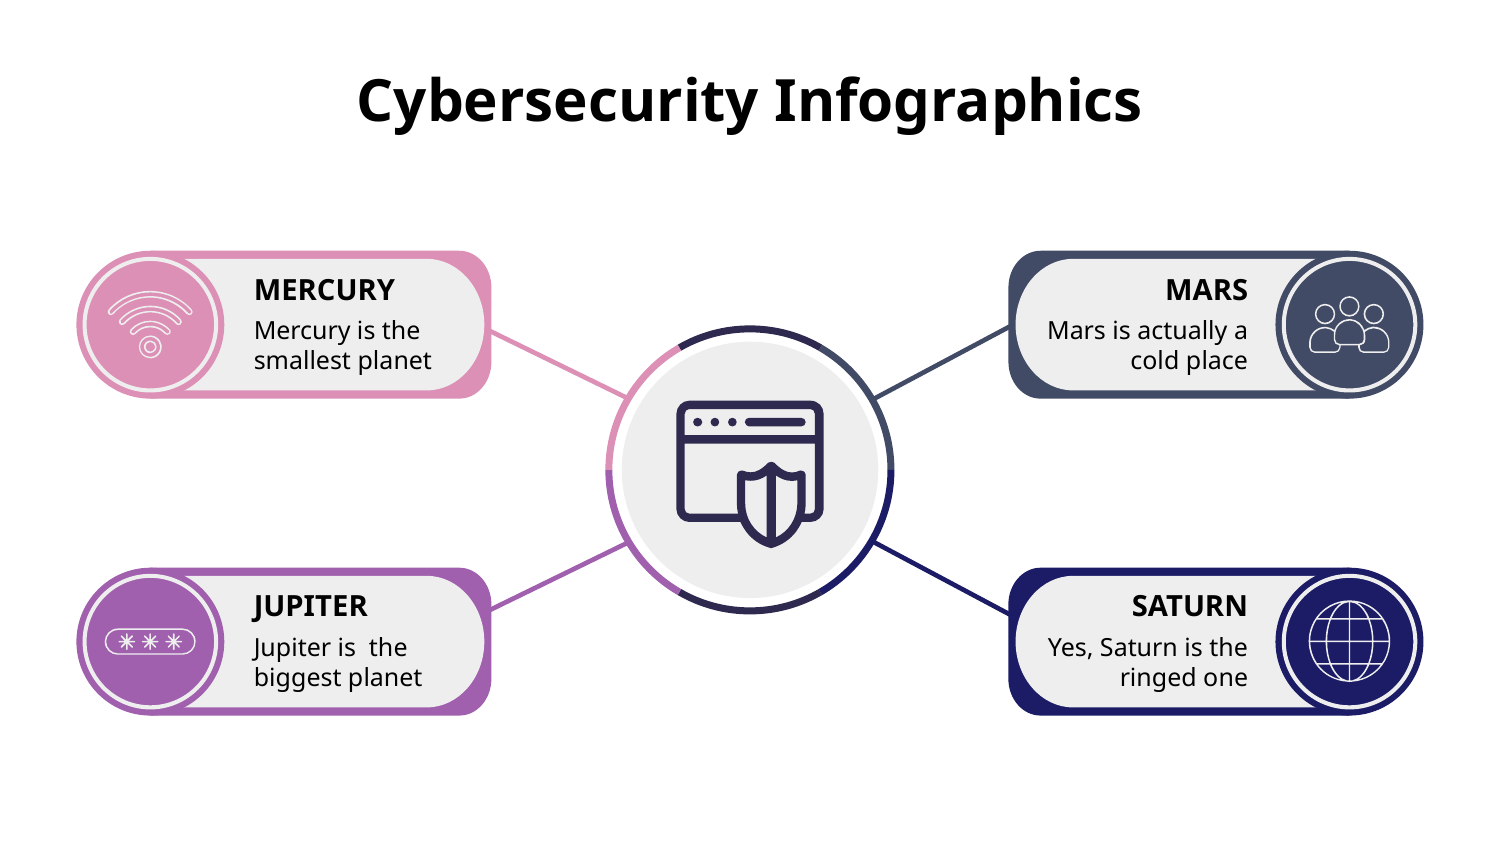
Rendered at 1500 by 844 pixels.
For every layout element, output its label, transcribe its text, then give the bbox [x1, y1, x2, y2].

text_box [253, 271, 457, 382]
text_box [76, 250, 629, 400]
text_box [1045, 271, 1249, 382]
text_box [253, 588, 457, 699]
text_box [873, 541, 1424, 716]
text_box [605, 325, 895, 615]
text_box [76, 541, 629, 716]
title Cybersecurity Infographics [75, 48, 1425, 142]
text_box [873, 250, 1424, 400]
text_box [1045, 588, 1249, 699]
